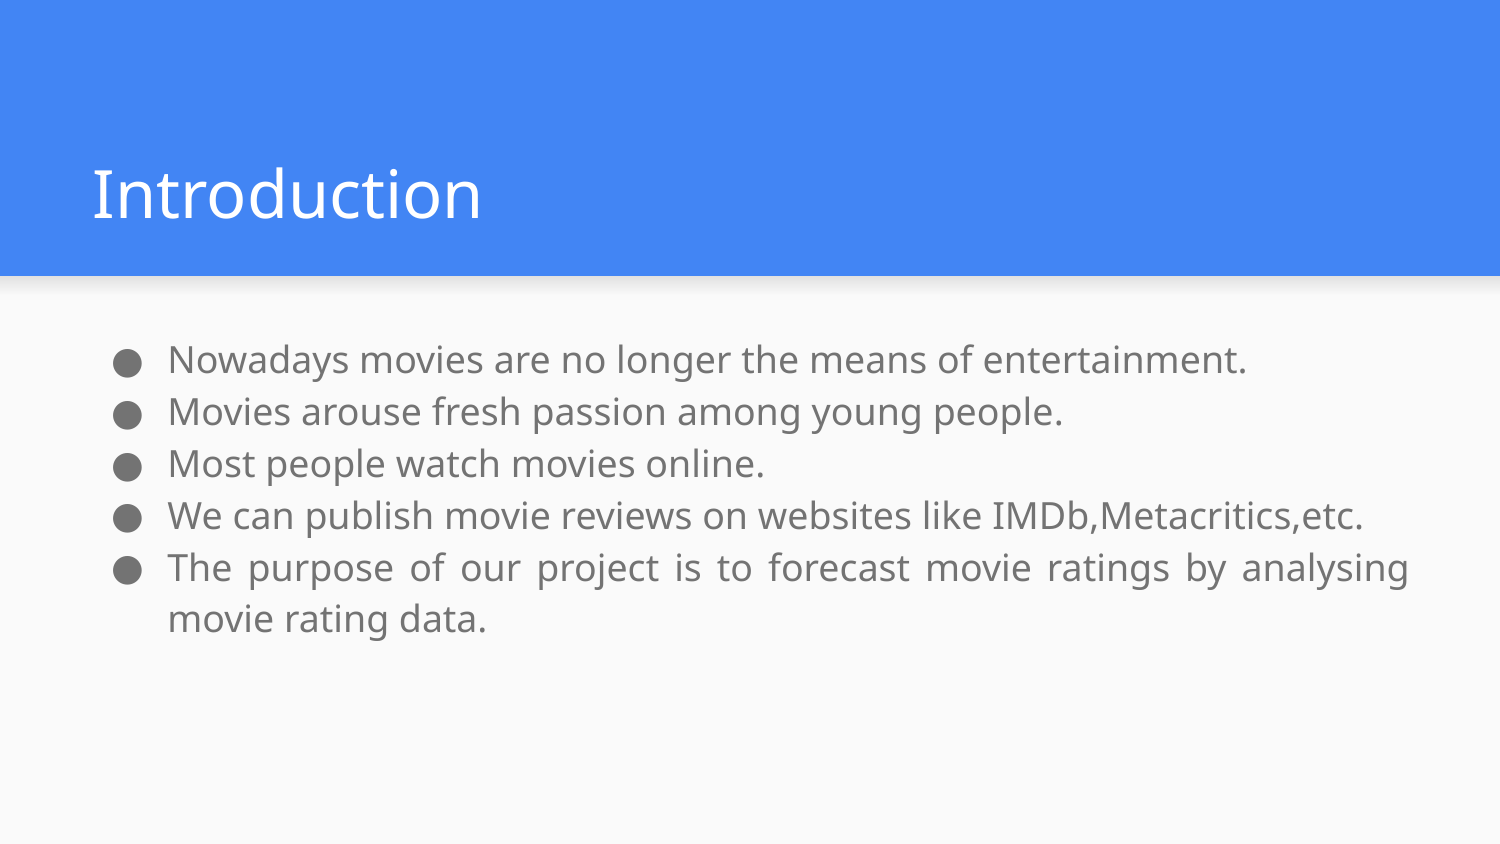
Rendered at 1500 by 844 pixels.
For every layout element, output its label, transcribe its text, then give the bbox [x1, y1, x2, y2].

list Nowadays movies are no longer the means of entertainment. Movies arouse fresh passion among young people. Most people watch movies online. We can publish movie reviews on websites like IMDb,Metacritics,etc. The purpose of our project is to forecast movie ratings by analysing movie rating data. [77, 314, 1427, 760]
title Introduction [77, 121, 1427, 248]
